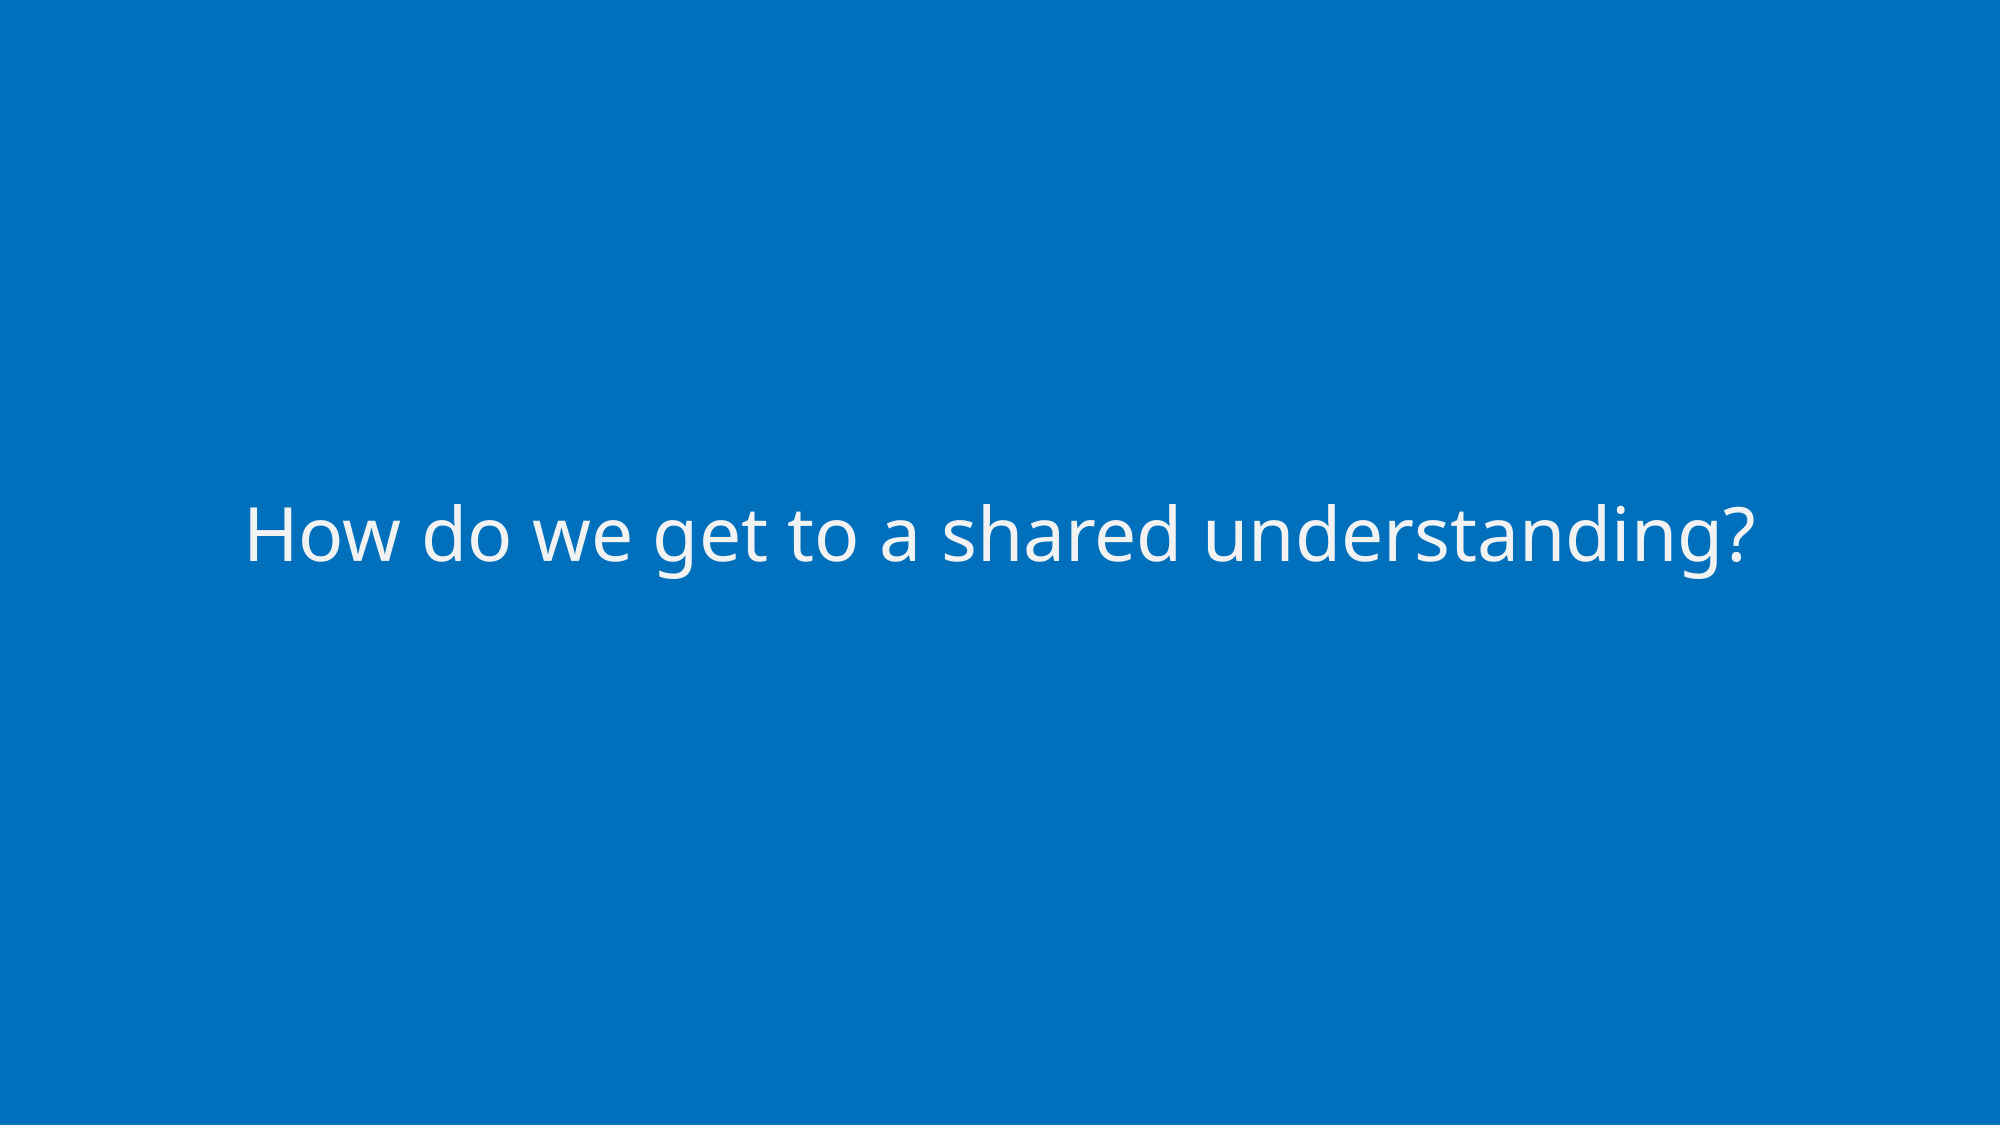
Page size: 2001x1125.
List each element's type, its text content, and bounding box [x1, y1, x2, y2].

title How do we get to a shared understanding? [100, 51, 1900, 1011]
